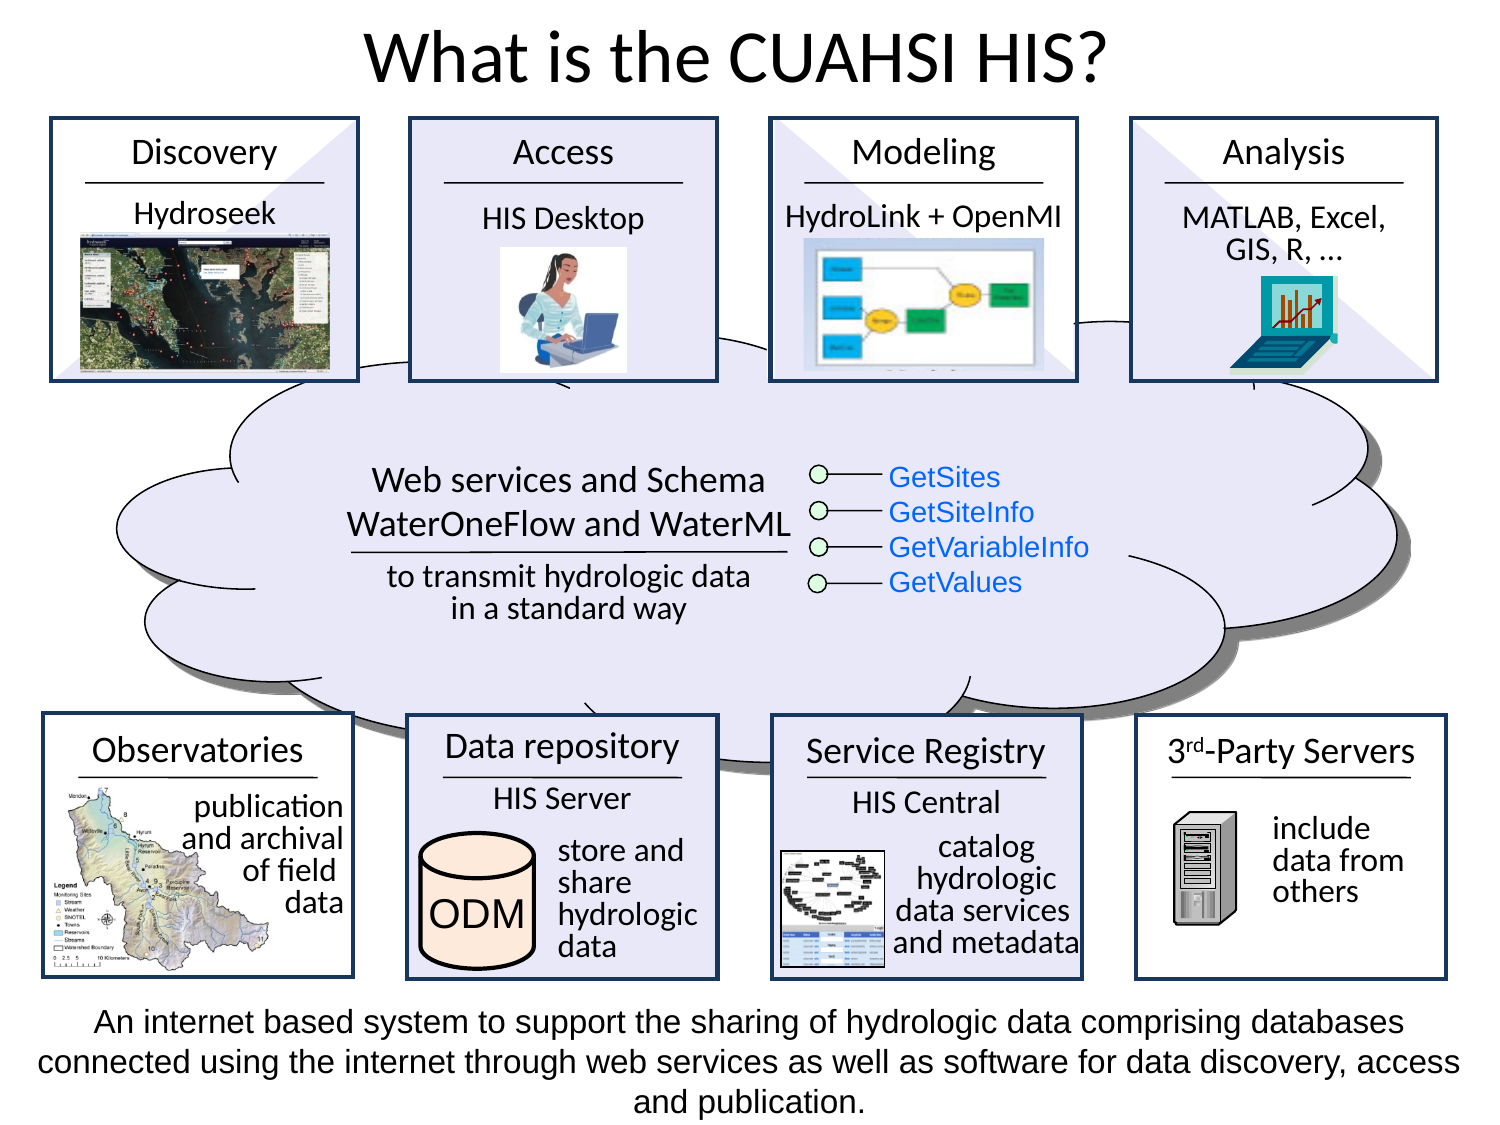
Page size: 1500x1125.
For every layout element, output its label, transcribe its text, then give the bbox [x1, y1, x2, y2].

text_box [766, 114, 1082, 382]
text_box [42, 713, 360, 978]
text_box What is the CUAHSI HIS? [62, 0, 1413, 118]
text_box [406, 714, 718, 979]
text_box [769, 714, 1099, 979]
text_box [409, 117, 718, 382]
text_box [1129, 117, 1438, 382]
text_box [116, 321, 1398, 763]
text_box An internet based system to support the sharing of hydrologic data comprising databases connected using the internet through web services as well as software for data discovery, access and publication. [0, 993, 1500, 1125]
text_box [49, 117, 359, 384]
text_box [1135, 714, 1447, 979]
